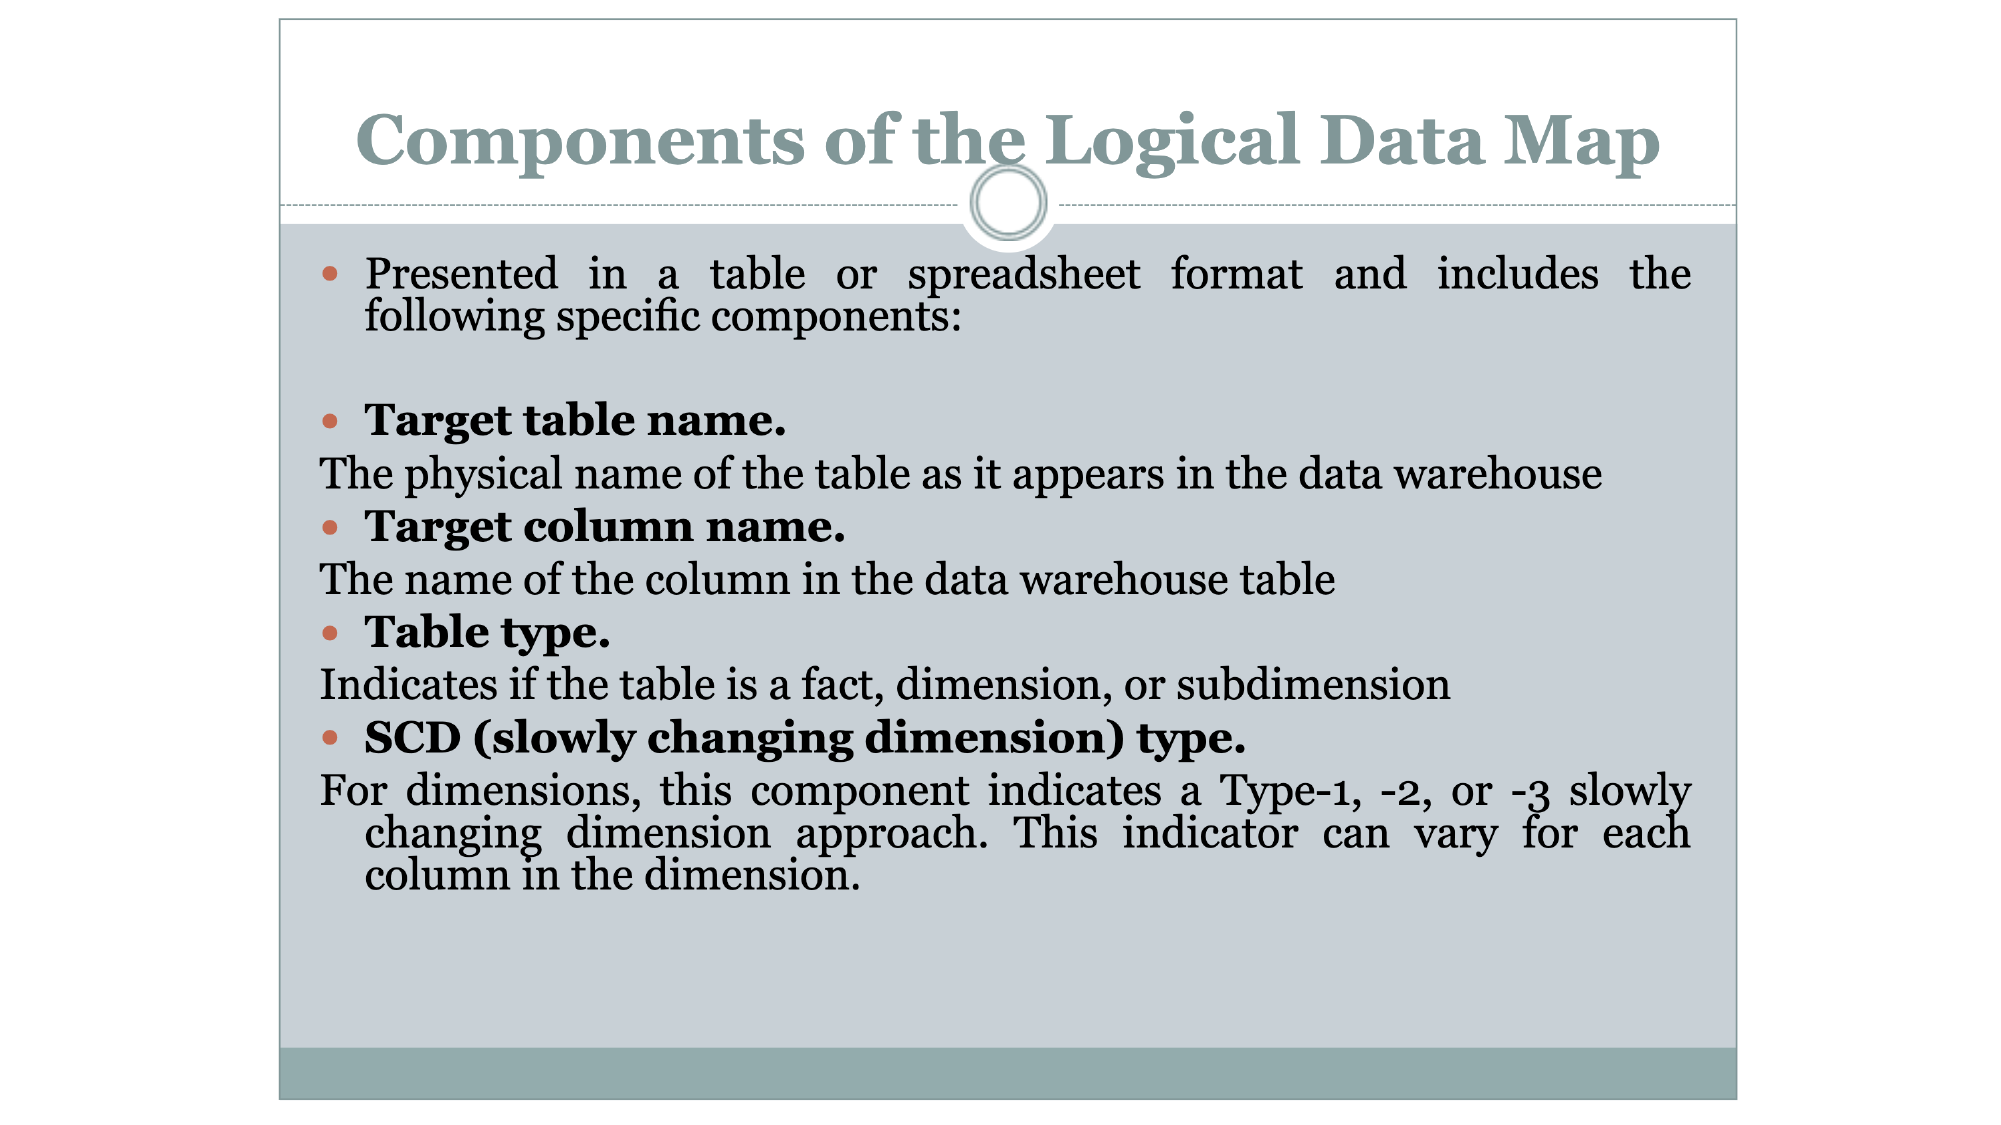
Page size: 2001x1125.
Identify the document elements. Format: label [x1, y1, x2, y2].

list [255, 0, 1762, 1125]
